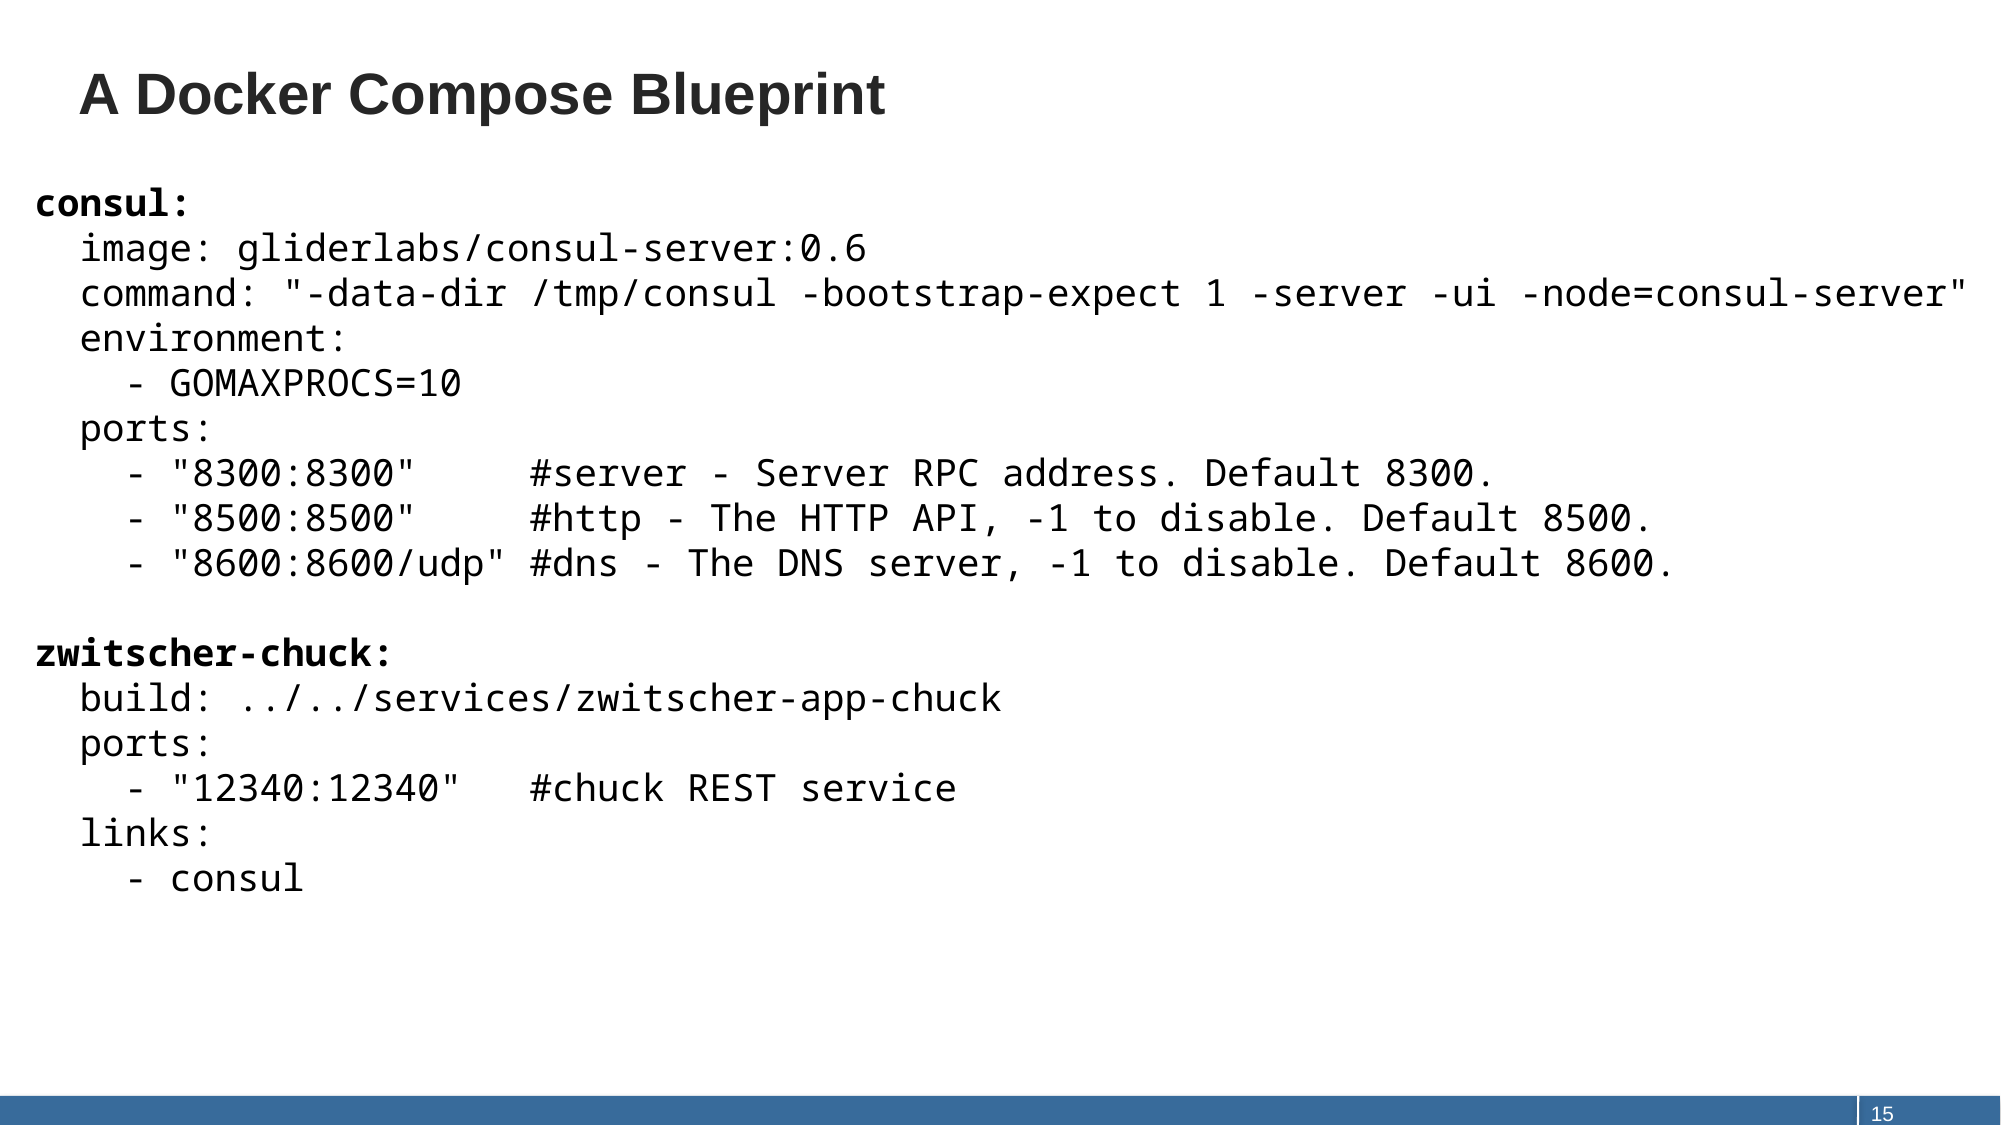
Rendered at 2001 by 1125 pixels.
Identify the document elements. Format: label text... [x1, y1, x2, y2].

slide_number 15 [1870, 1073, 1988, 1125]
title A Docker Compose Blueprint [63, 56, 1896, 171]
text_box consul: image: gliderlabs/consul-server:0.6 command: "-data-dir /tmp/consul -bootstrap-expect 1 -server -ui -node=consul-server" environment: - GOMAXPROCS=10 ports: - "8300:8300" #server - Server RPC address. Default 8300. - "8500:8500" #http - The HTTP API, -1 to disable. Default 8500. - "8600:8600/udp" #dns - The DNS server, -1 to disable. Default 8600. zwitscher-chuck: build: ../../services/zwitscher-app-chuck ports: - "12340:12340" #chuck REST service links: - consul [19, 171, 2000, 907]
